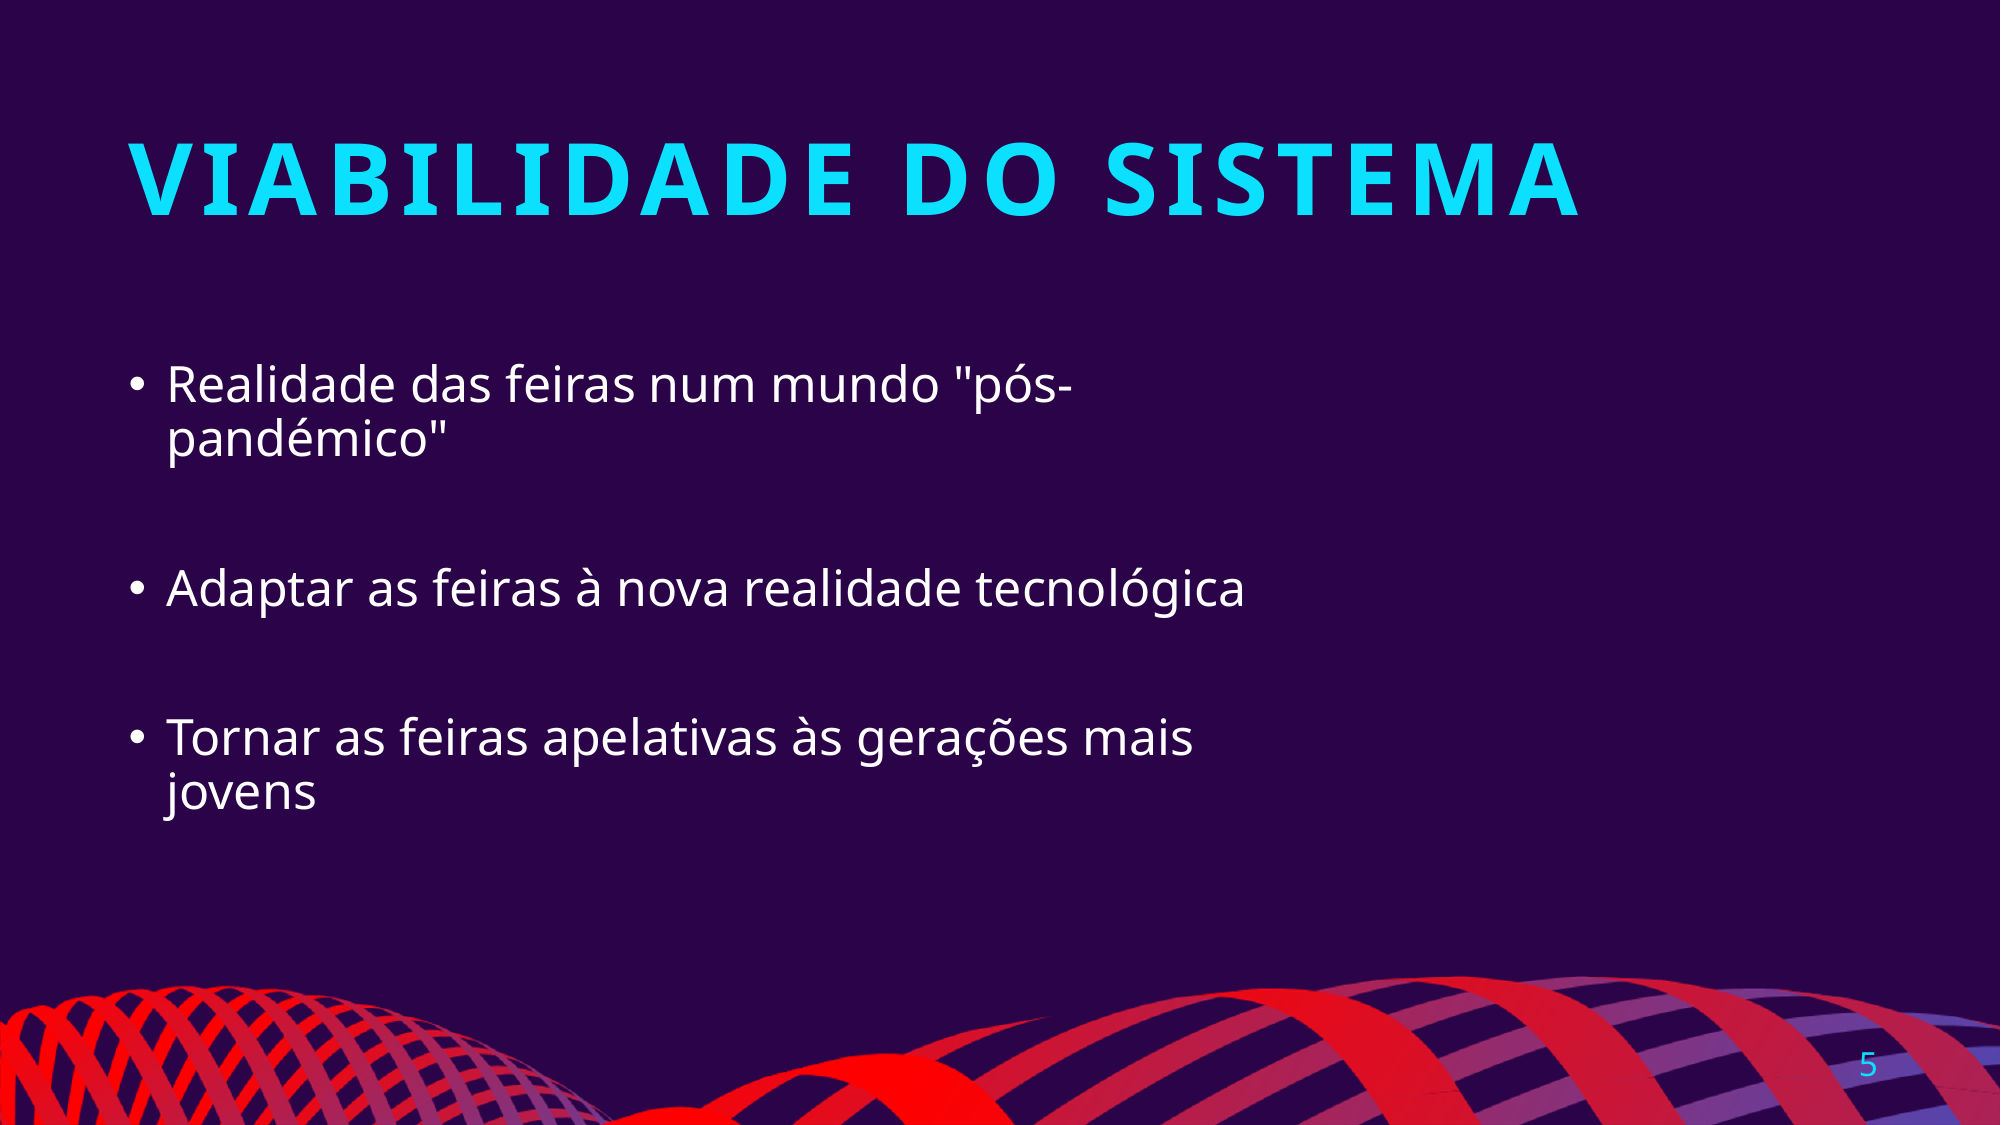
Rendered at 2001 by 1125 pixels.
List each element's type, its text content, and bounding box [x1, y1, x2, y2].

text_box Realidade das feiras num mundo "pós-pandémico" Adaptar as feiras à nova realidade tecnológica Tornar as feiras apelativas às gerações mais jovens [113, 270, 1294, 855]
picture [0, 0, 2000, 1125]
text_box 5 [1803, 1018, 1893, 1114]
title Viabilidade do Sistema [113, 122, 1889, 256]
